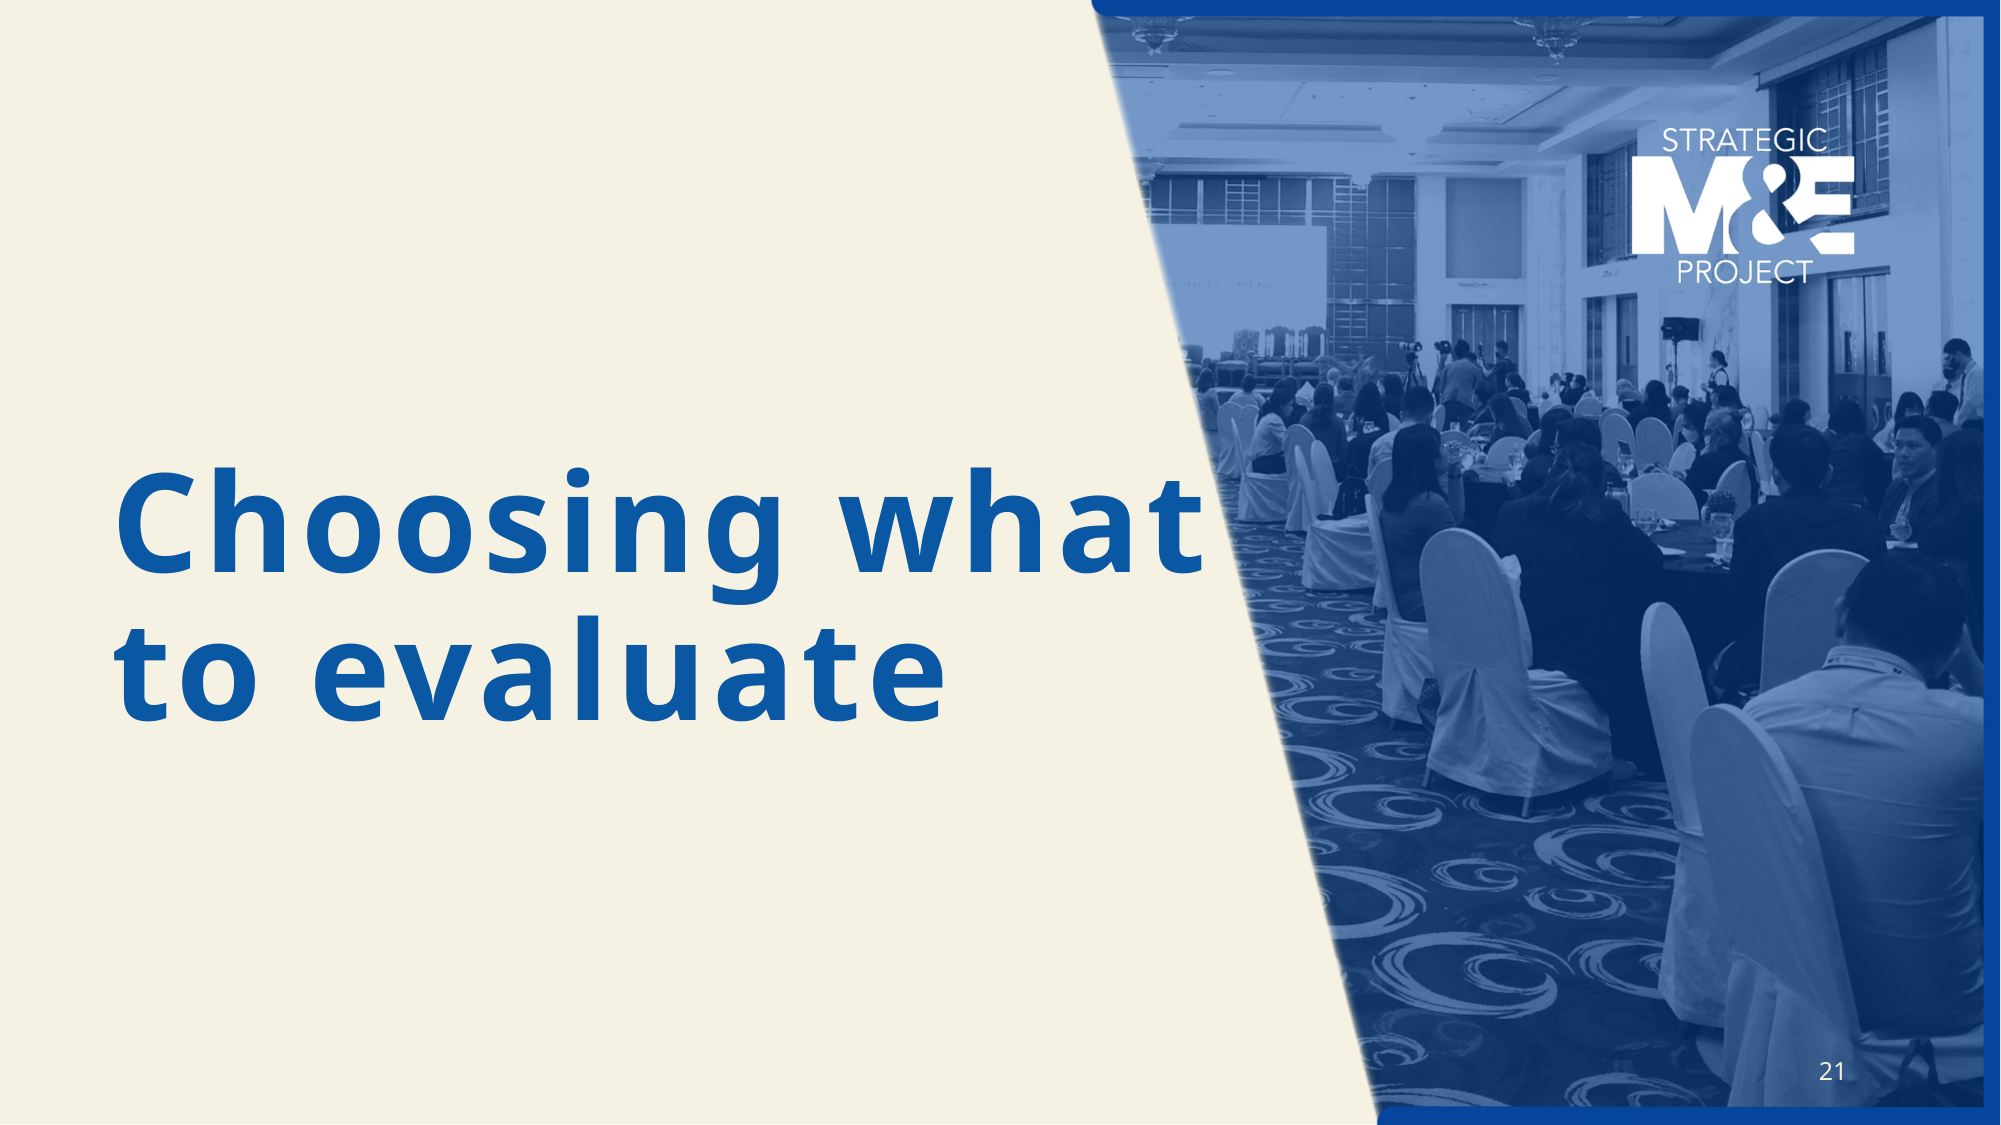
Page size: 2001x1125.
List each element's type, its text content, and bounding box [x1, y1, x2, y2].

title Choosing what to evaluate [95, 445, 1244, 761]
picture [0, 0, 2001, 1125]
slide_number 21 [1412, 1042, 1863, 1103]
